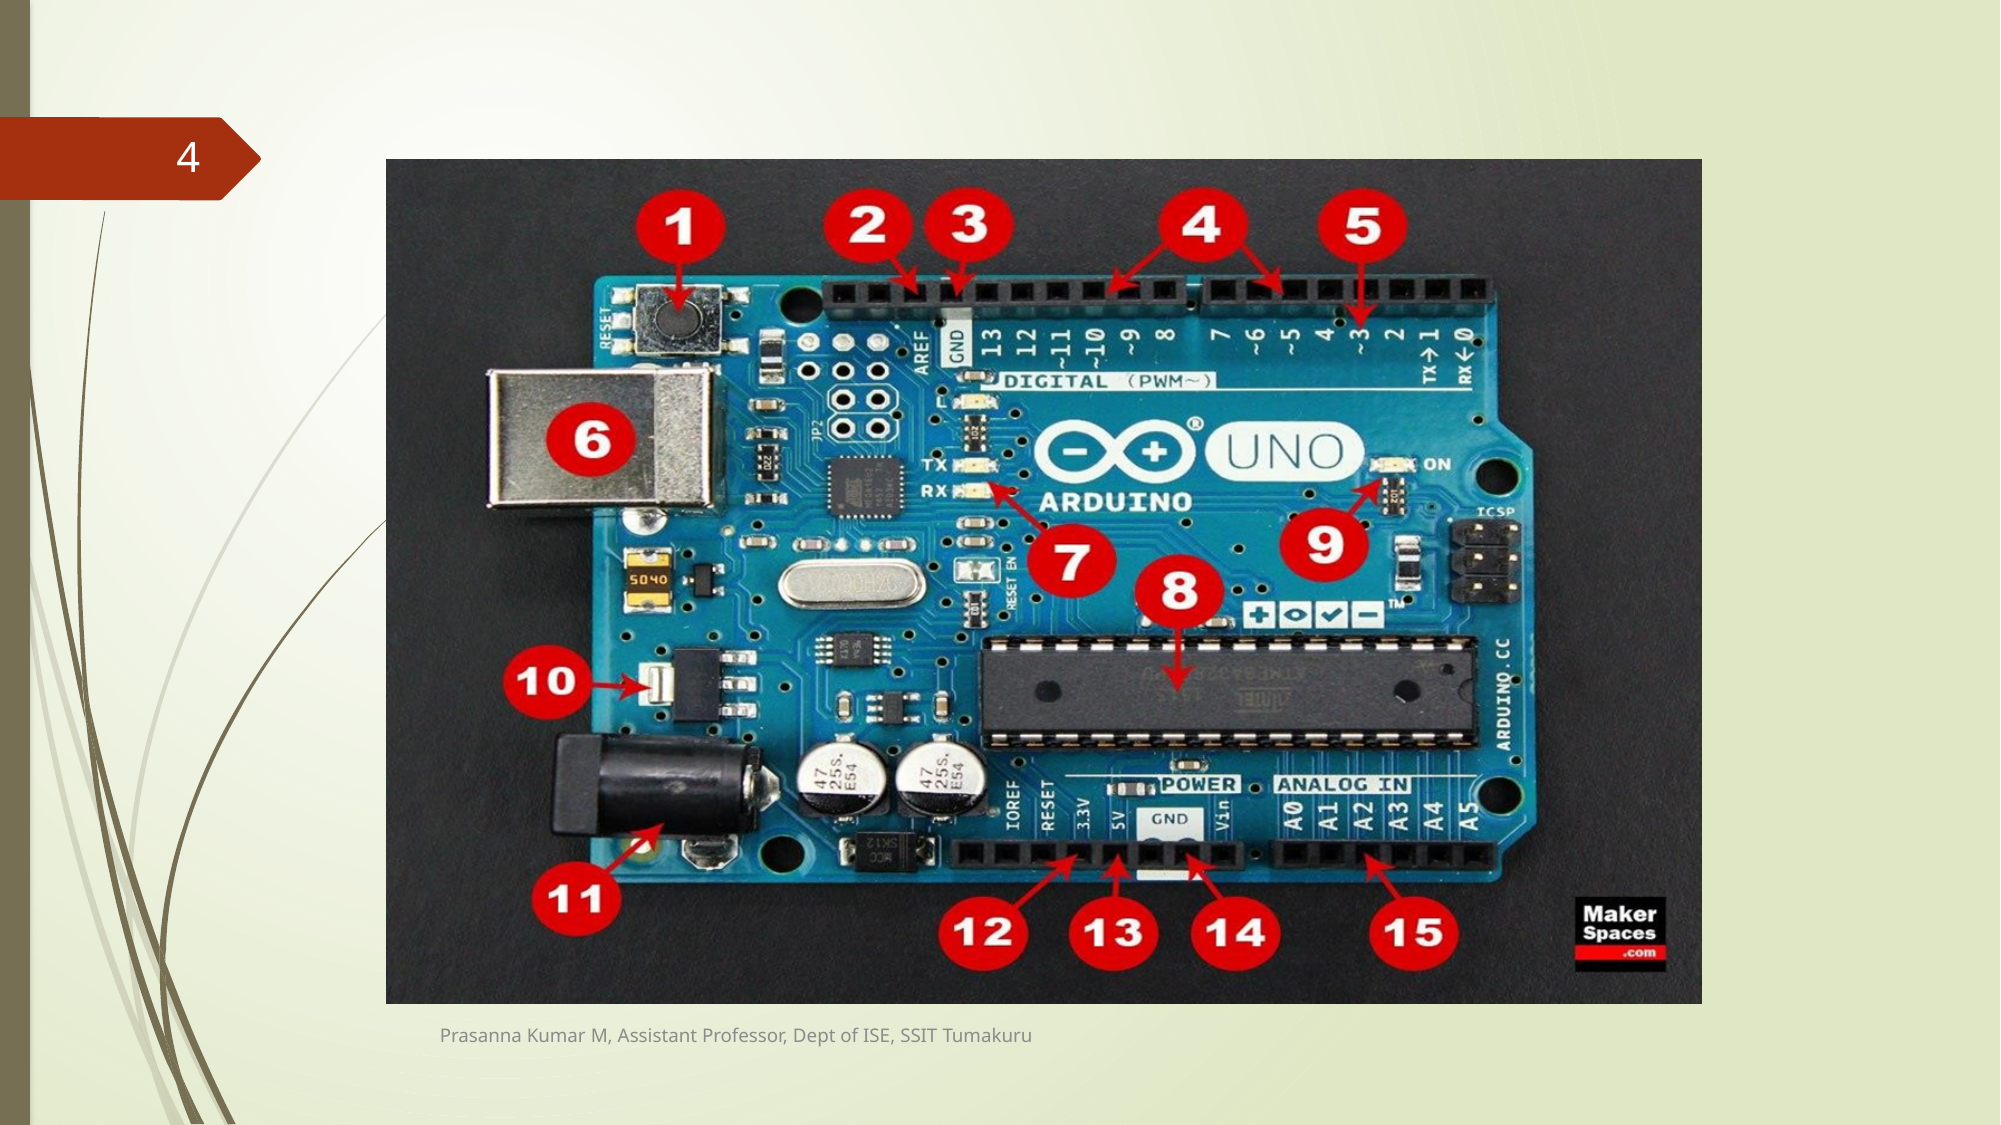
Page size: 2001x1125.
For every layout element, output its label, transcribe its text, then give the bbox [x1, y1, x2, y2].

picture [386, 158, 1702, 1004]
slide_number 4 [87, 129, 216, 190]
footer Prasanna Kumar M, Assistant Professor, Dept of ISE, SSIT Tumakuru [424, 1012, 1675, 1067]
